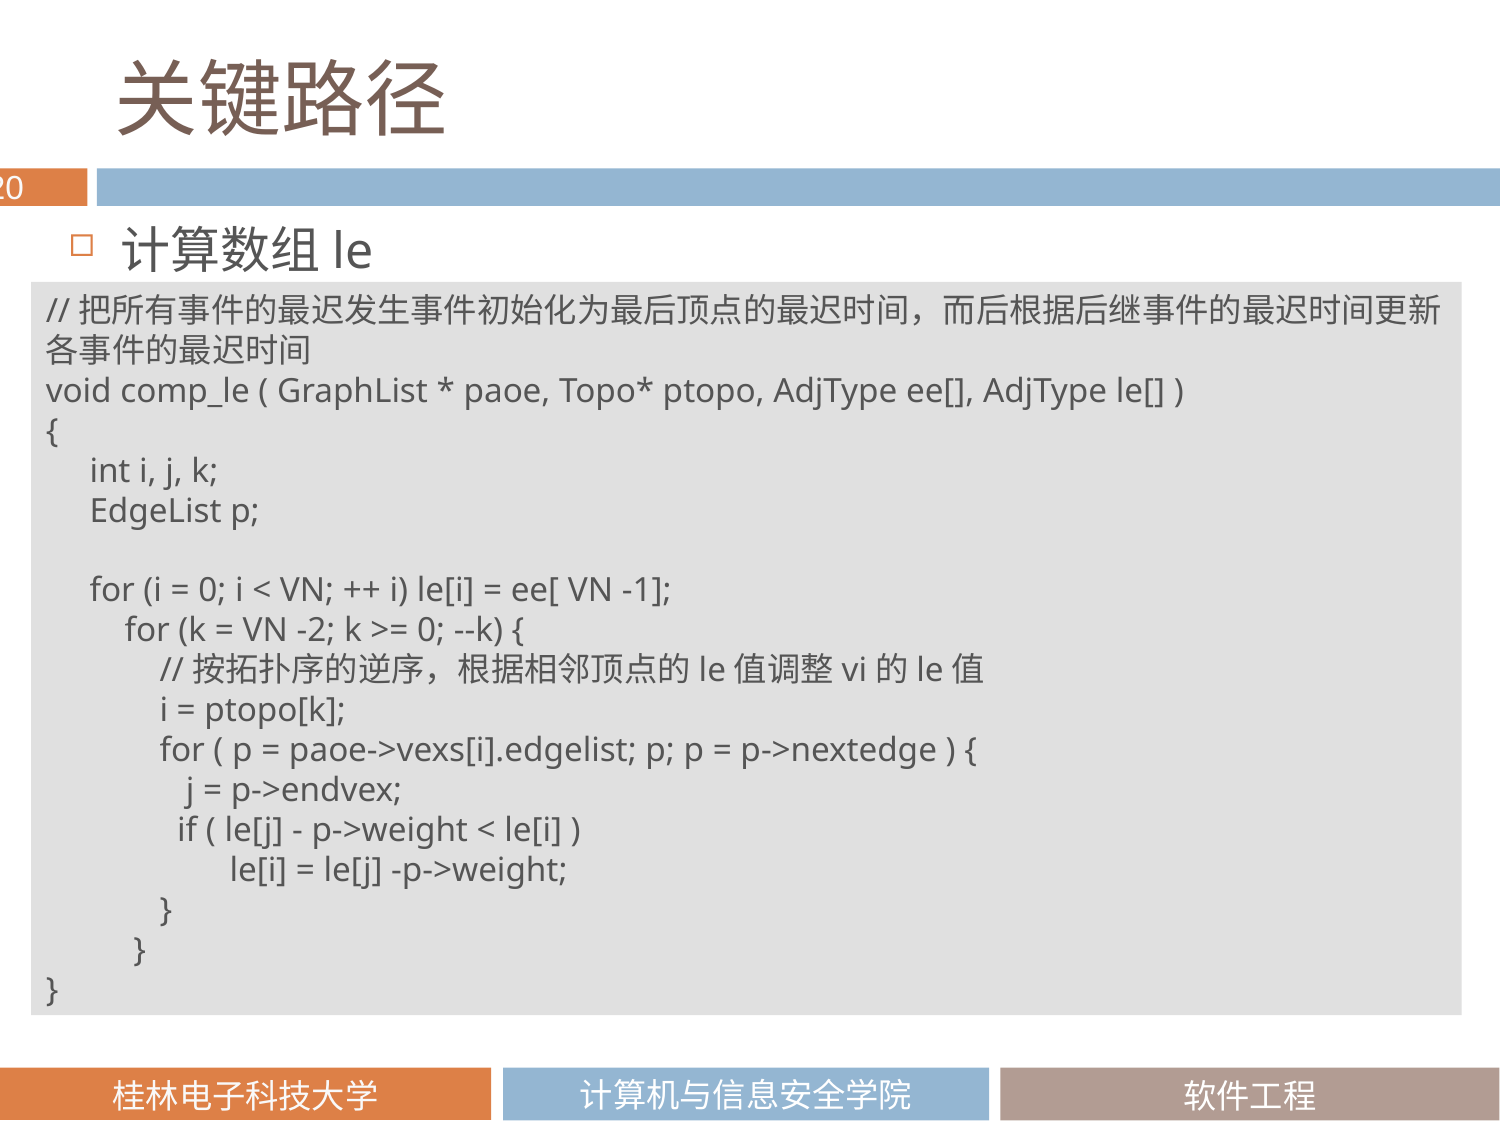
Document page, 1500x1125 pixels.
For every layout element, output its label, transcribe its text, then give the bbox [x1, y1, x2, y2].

list 计算数组le [53, 208, 1392, 278]
title 关键路径 [99, 37, 1438, 155]
text_box //把所有事件的最迟发生事件初始化为最后顶点的最迟时间，而后根据后继事件的最迟时间更新各事件的最迟时间 void comp_le ( GraphList * paoe, Topo* ptopo, AdjType ee[], AdjType le[] ) { int i, j, k; EdgeList p; for (i = 0; i < VN; ++ i) le[i] = ee[ VN -1]; for (k = VN -2; k >= 0; --k) { //按拓扑序的逆序，根据相邻顶点的le值调整vi的le值 i = ptopo[k]; for ( p = paoe->vexs[i].edgelist; p; p = p->nextedge ) { j = p->endvex; if ( le[j] - p->weight < le[i] ) le[i] = le[j] -p->weight; } } } [31, 281, 1462, 1016]
